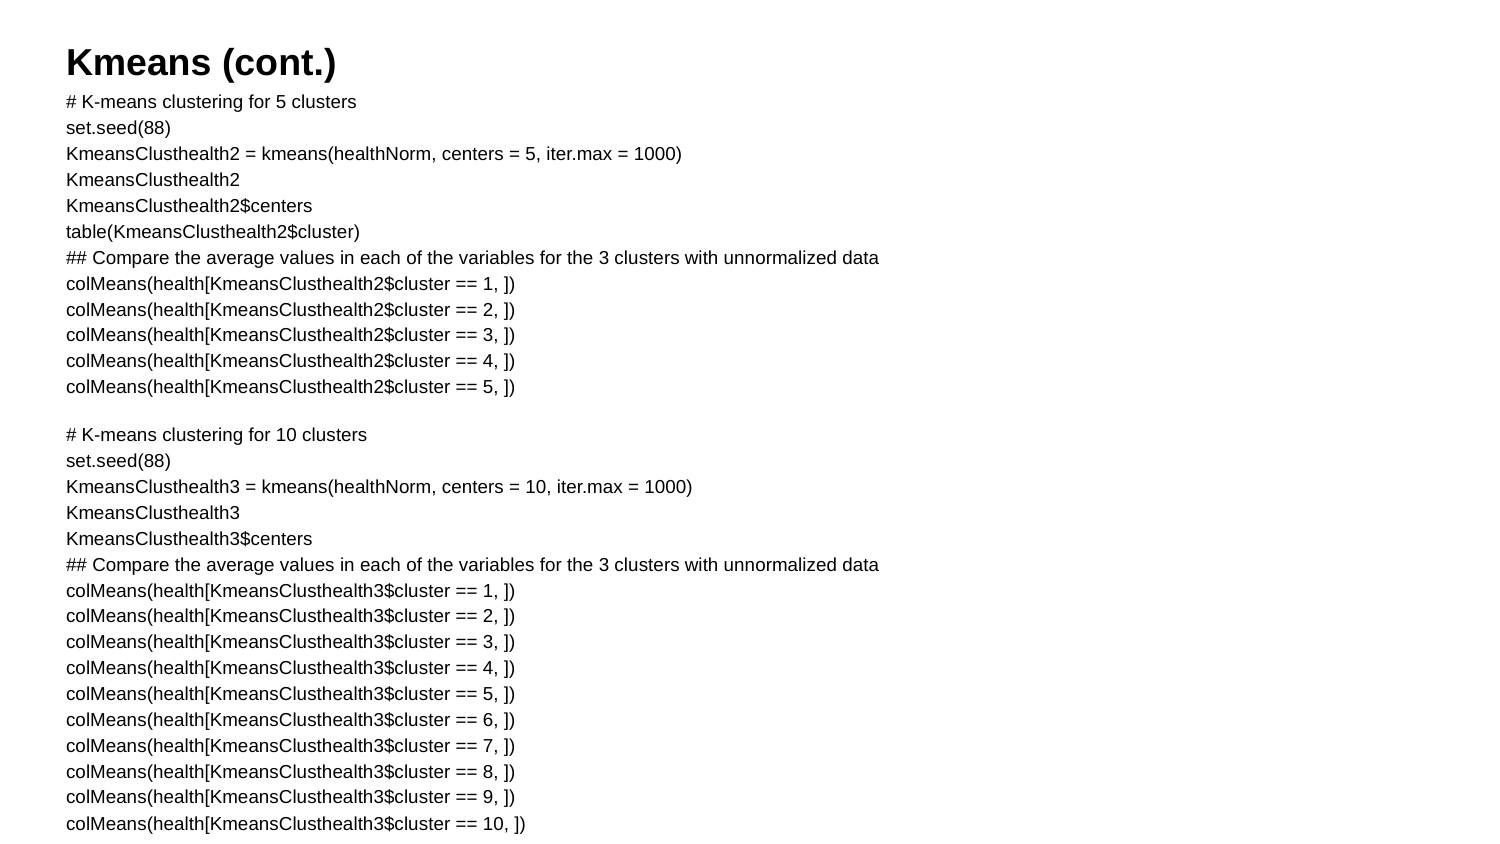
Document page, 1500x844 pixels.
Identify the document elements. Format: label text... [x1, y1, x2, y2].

text_box # K-means clustering for 5 clusters set.seed(88) KmeansClusthealth2 = kmeans(healthNorm, centers = 5, iter.max = 1000) KmeansClusthealth2 KmeansClusthealth2$centers table(KmeansClusthealth2$cluster) ## Compare the average values in each of the variables for the 3 clusters with unnormalized data colMeans(health[KmeansClusthealth2$cluster == 1, ]) colMeans(health[KmeansClusthealth2$cluster == 2, ]) colMeans(health[KmeansClusthealth2$cluster == 3, ]) colMeans(health[KmeansClusthealth2$cluster == 4, ]) colMeans(health[KmeansClusthealth2$cluster == 5, ]) # K-means clustering for 10 clusters set.seed(88) KmeansClusthealth3 = kmeans(healthNorm, centers = 10, iter.max = 1000) KmeansClusthealth3 KmeansClusthealth3$centers ## Compare the average values in each of the variables for the 3 clusters with unnormalized data colMeans(health[KmeansClusthealth3$cluster == 1, ]) colMeans(health[KmeansClusthealth3$cluster == 2, ]) colMeans(health[KmeansClusthealth3$cluster == 3, ]) colMeans(health[KmeansClusthealth3$cluster == 4, ]) colMeans(health[KmeansClusthealth3$cluster == 5, ]) colMeans(health[KmeansClusthealth3$cluster == 6, ]) colMeans(health[KmeansClusthealth3$cluster == 7, ]) colMeans(health[KmeansClusthealth3$cluster == 8, ]) colMeans(health[KmeansClusthealth3$cluster == 9, ]) colMeans(health[KmeansClusthealth3$cluster == 10, ]) [51, 71, 1479, 844]
title Kmeans (cont.) [51, 23, 1449, 71]
